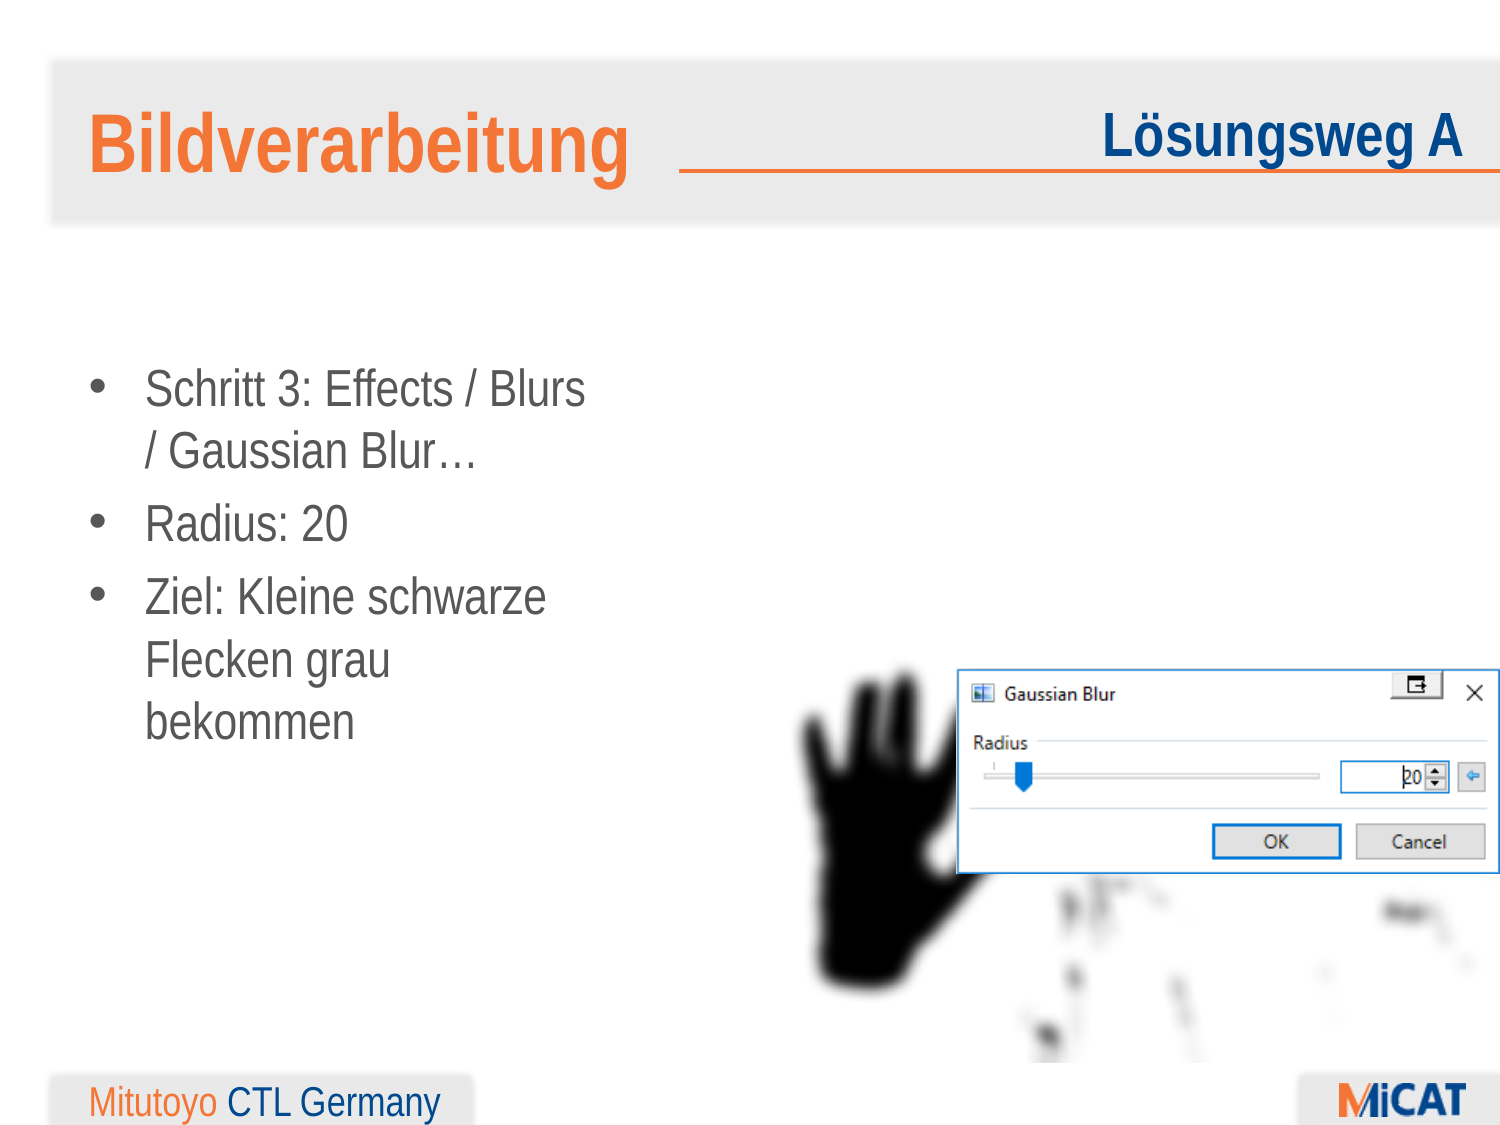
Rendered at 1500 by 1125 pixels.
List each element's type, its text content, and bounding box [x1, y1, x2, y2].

list Lösungsweg A [524, 94, 1466, 171]
list Bildverarbeitung [88, 88, 680, 190]
picture [521, 513, 1500, 1063]
list Schritt 3: Effects / Blurs / Gaussian Blur… Radius: 20 Ziel: Kleine schwarze Flecken grau bekommen [88, 354, 597, 1118]
picture [1339, 1083, 1466, 1117]
